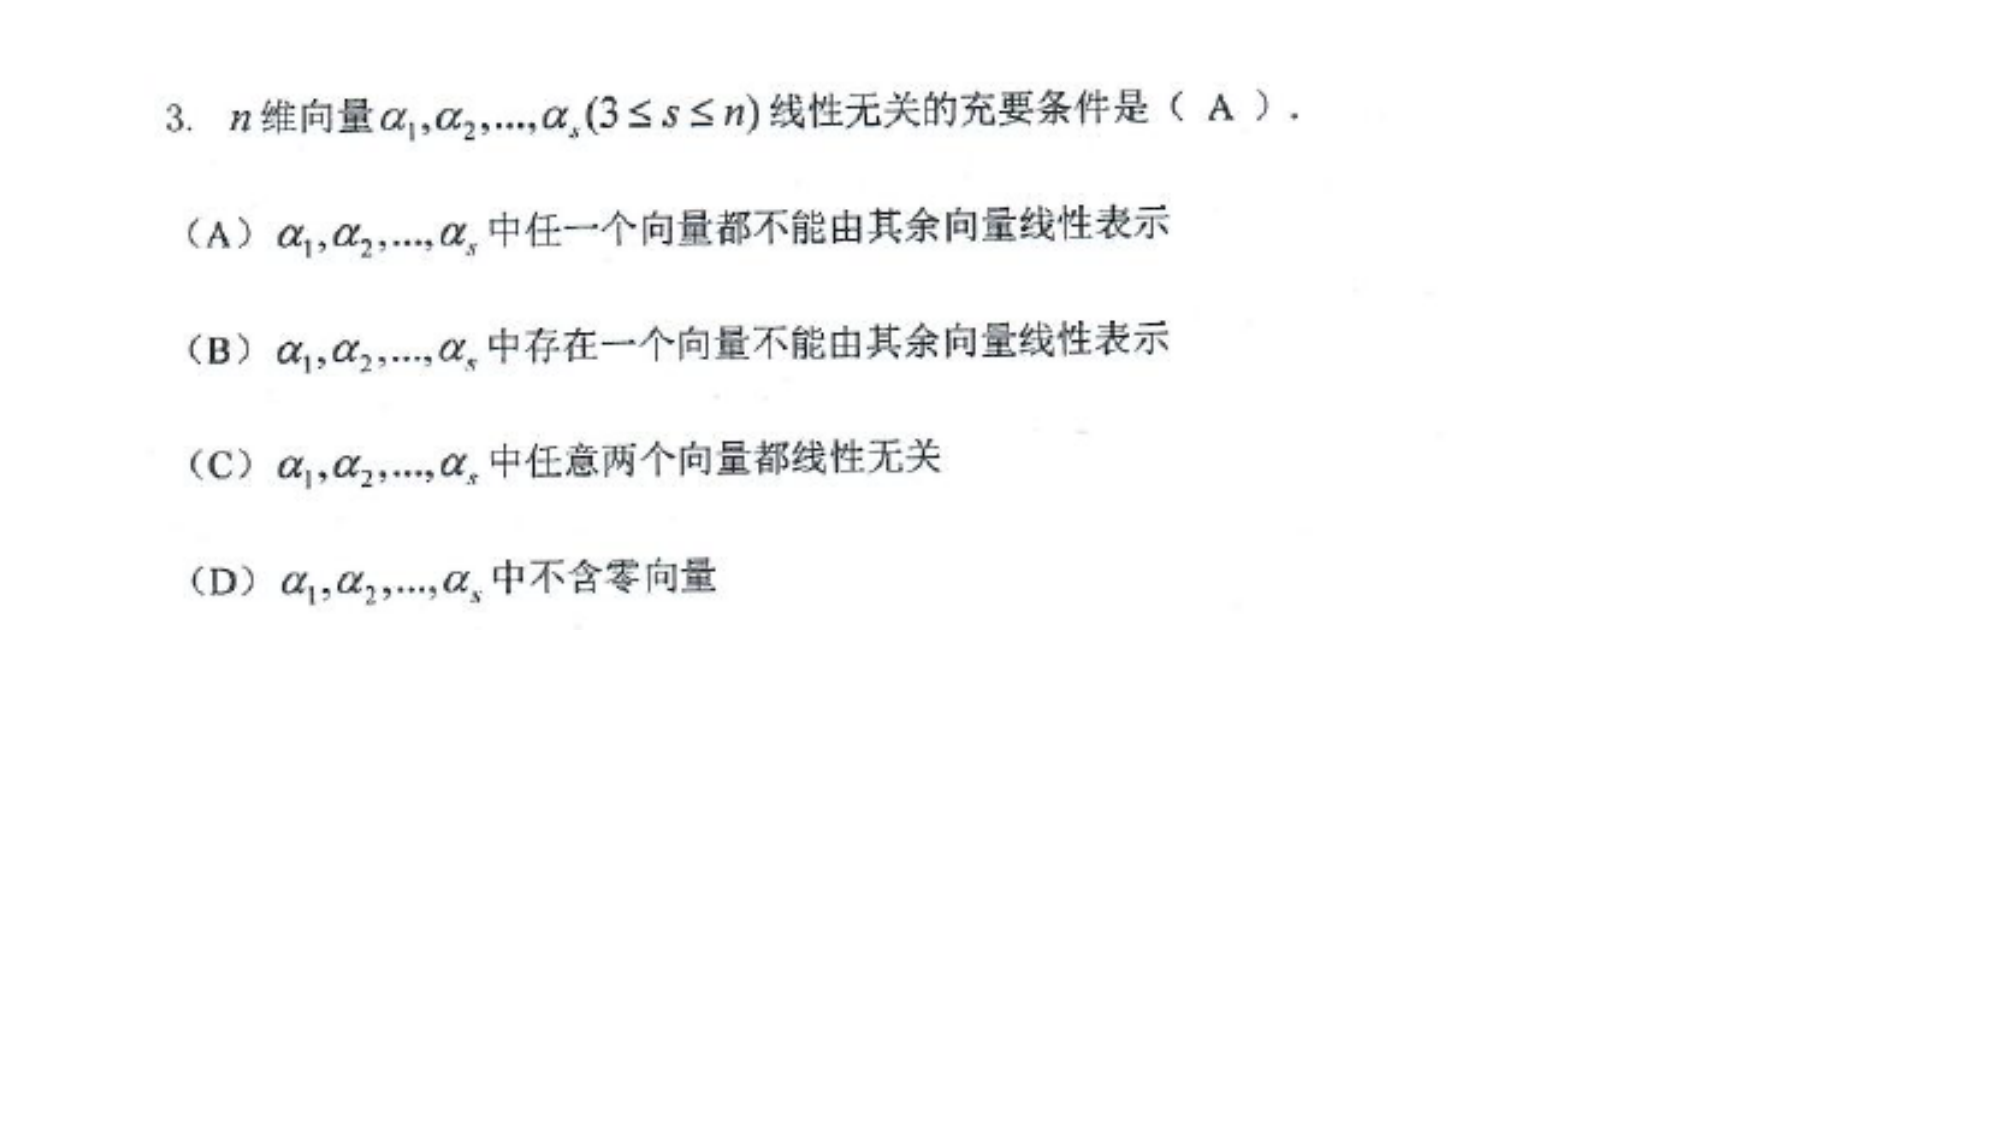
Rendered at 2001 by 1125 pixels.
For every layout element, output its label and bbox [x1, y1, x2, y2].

picture [141, 73, 1450, 630]
